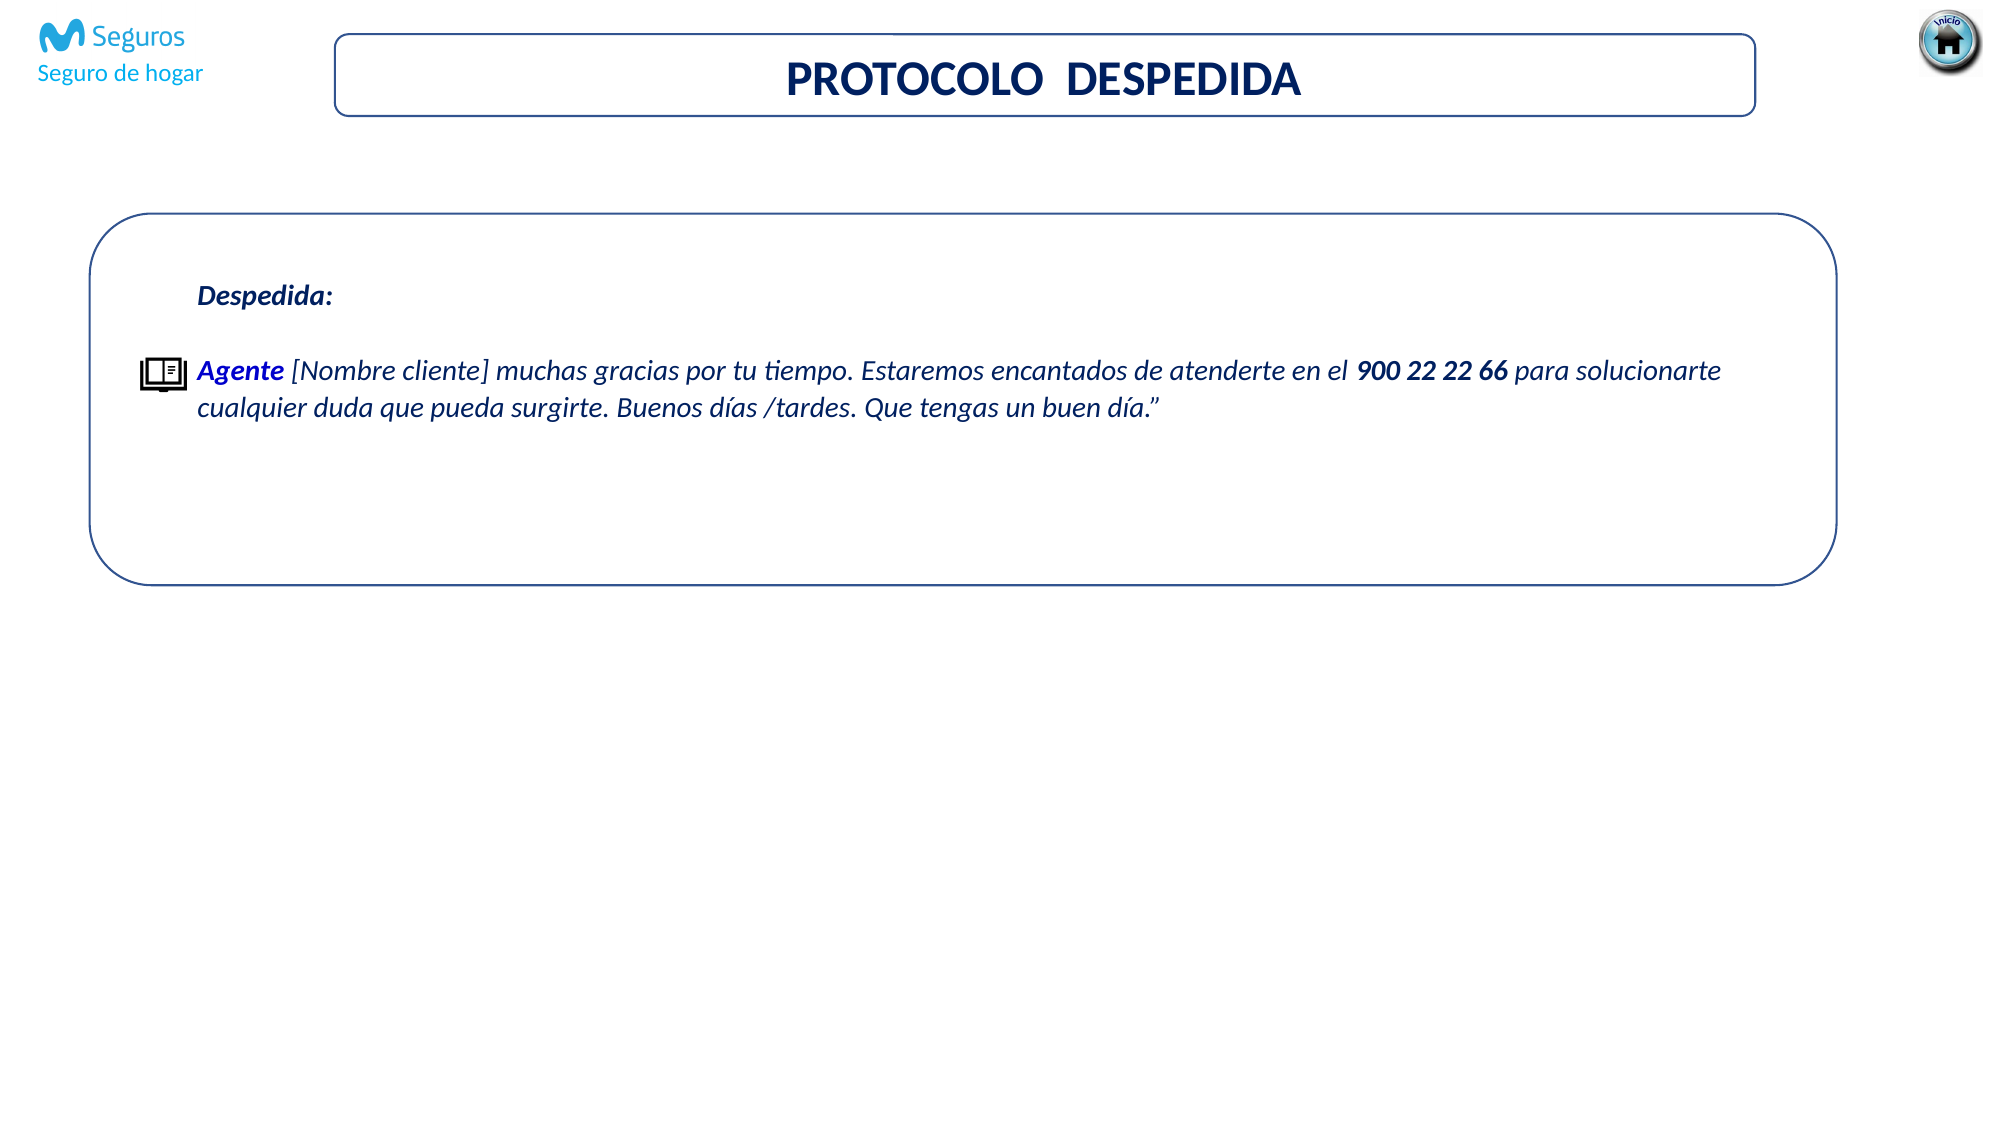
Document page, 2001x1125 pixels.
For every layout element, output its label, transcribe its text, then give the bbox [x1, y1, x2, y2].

picture [22, 2, 196, 66]
text_box PROTOCOLO DESPEDIDA [333, 33, 1757, 102]
picture [138, 349, 189, 400]
text_box Seguro de hogar [22, 46, 219, 94]
picture [1918, 9, 1983, 77]
text_box [21, 102, 1977, 189]
text_box Despedida: Agente [Nombre cliente] muchas gracias por tu tiempo. Estaremos encantados de atenderte en el 900 22 22 66 para solucionarte cualquier duda que pueda surgirte. Buenos días /tardes. Que tengas un buen día.” [88, 212, 1838, 587]
